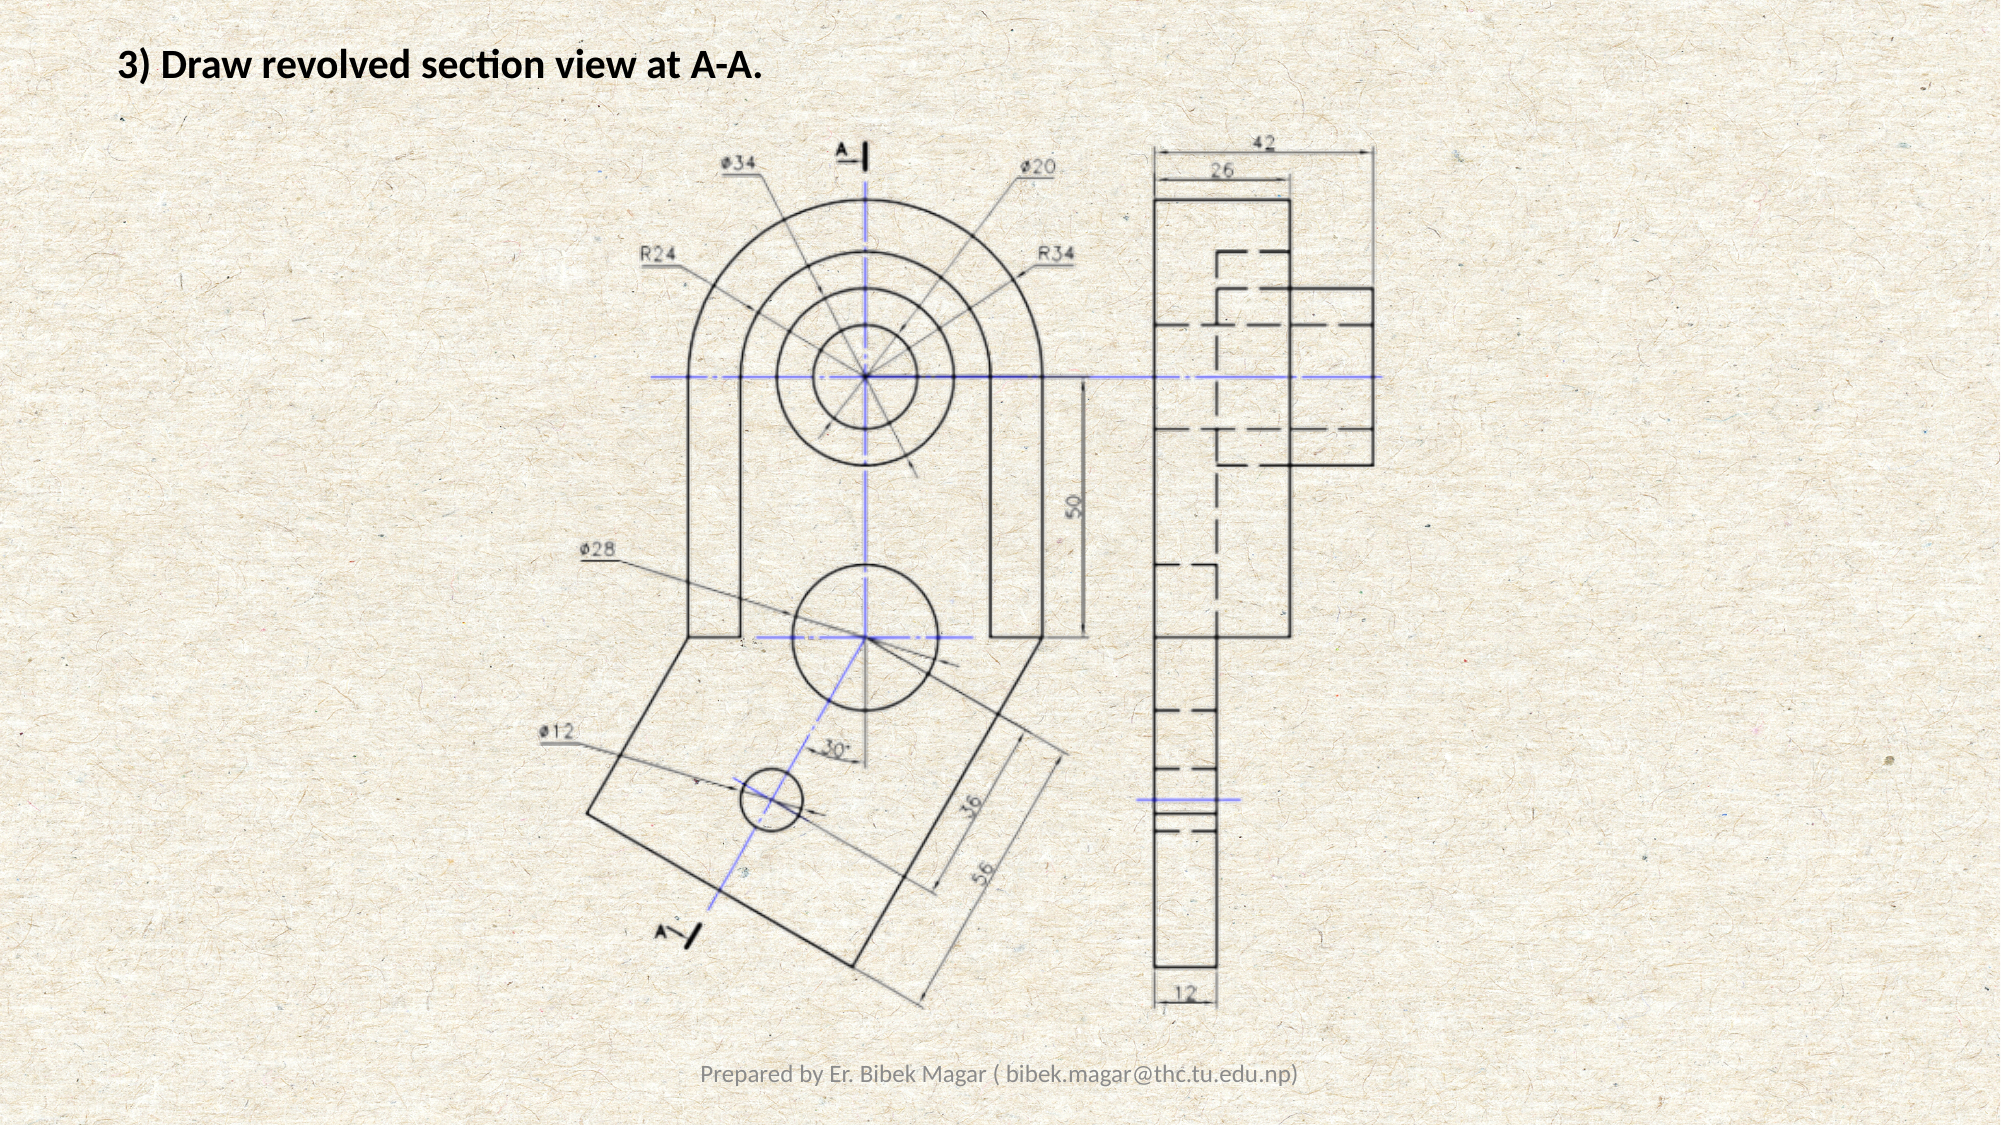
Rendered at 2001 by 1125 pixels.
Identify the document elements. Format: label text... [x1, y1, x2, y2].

text_box 3) Draw revolved section view at A-A. [102, 29, 1926, 95]
picture [0, 0, 2001, 1125]
footer Prepared by Er. Bibek Magar ( bibek.magar@thc.tu.edu.np) [662, 1043, 1338, 1103]
